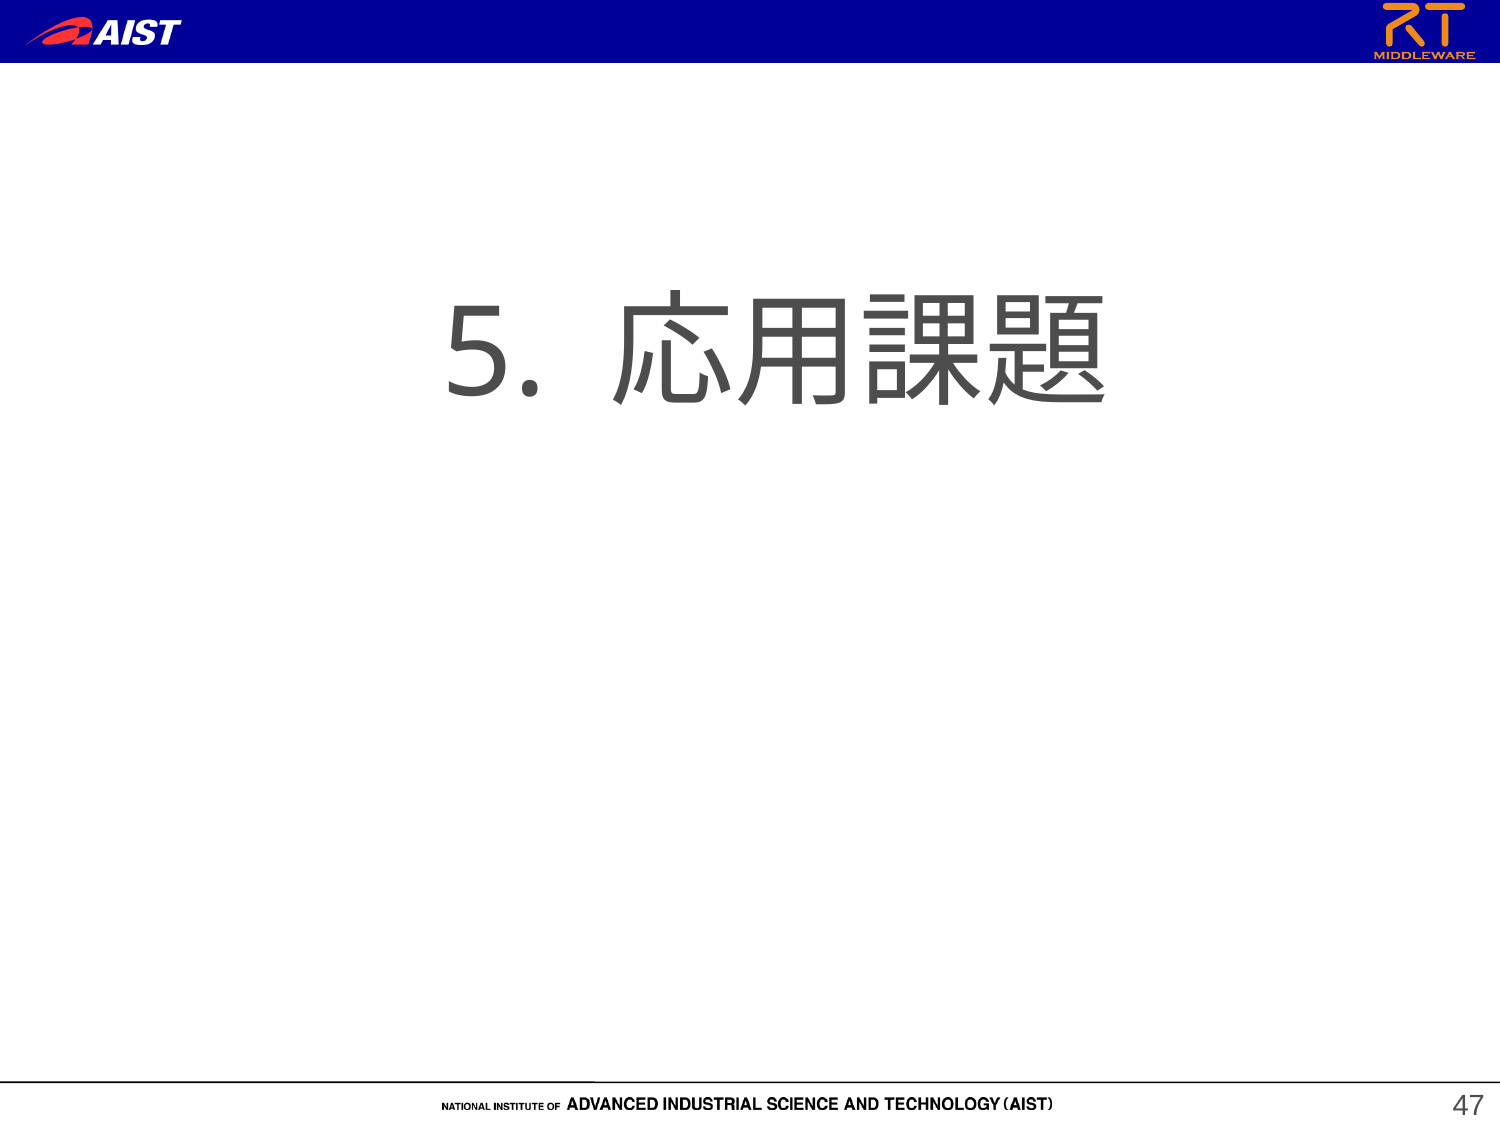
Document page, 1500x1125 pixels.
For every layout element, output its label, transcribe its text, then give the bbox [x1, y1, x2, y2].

picture [0, 0, 1500, 63]
list 5. 応用課題 [74, 262, 1476, 1006]
slide_number 47 [1149, 1078, 1500, 1125]
picture [442, 1097, 1052, 1110]
